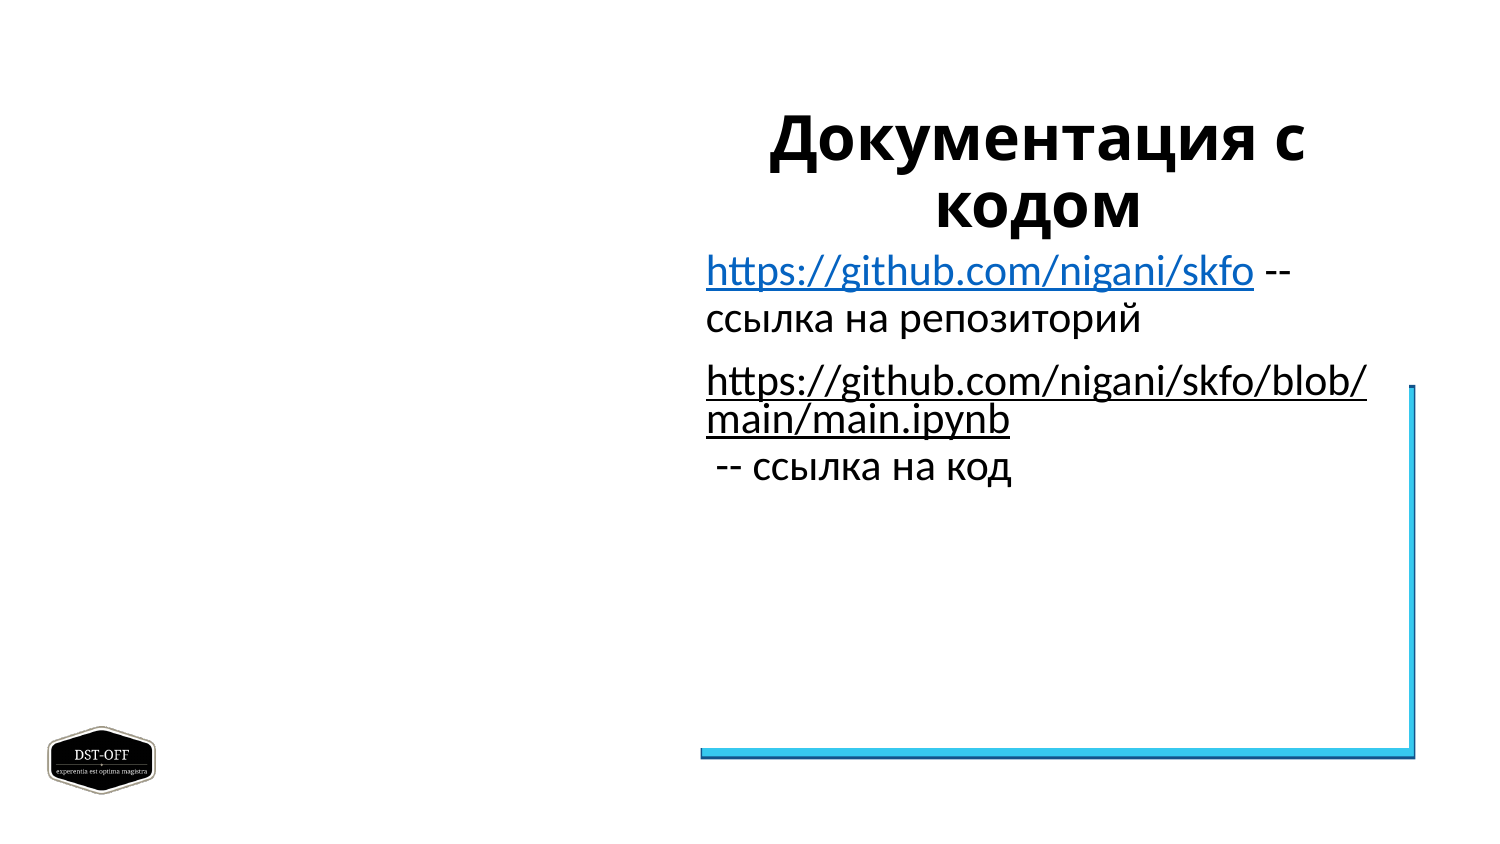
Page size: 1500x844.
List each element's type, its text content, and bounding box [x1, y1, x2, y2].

picture [45, 723, 158, 798]
text_box Документация с кодом [691, 99, 1387, 263]
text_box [695, 376, 1416, 760]
text_box https://github.com/nigani/skfo -- ссылка на репозиторий https://github.com/nigani/skfo/blob/main/main.ipynb -- ссылка на код [691, 263, 1387, 711]
